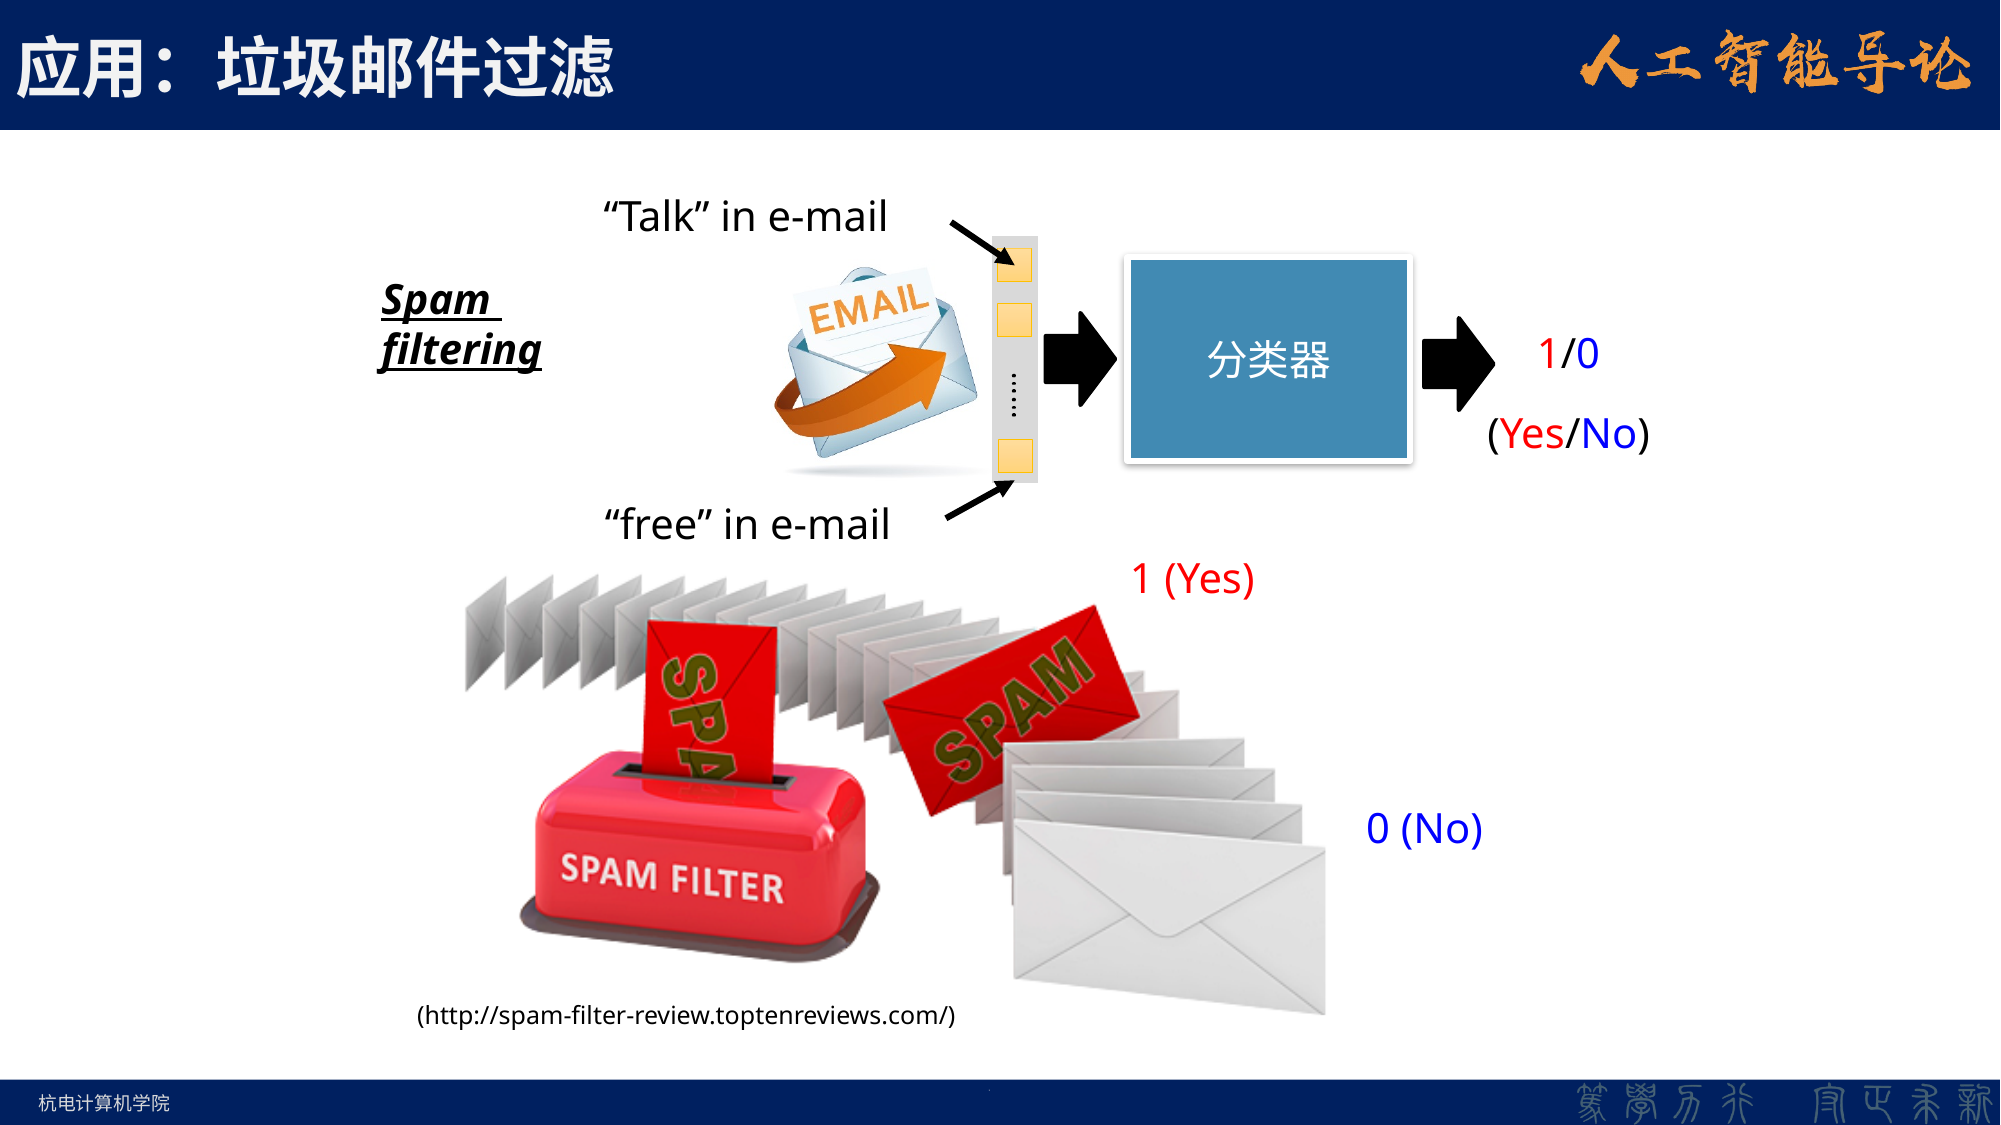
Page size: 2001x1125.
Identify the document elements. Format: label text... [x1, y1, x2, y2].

title 应用：垃圾邮件过滤 [0, 9, 2000, 122]
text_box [357, 181, 1688, 1050]
